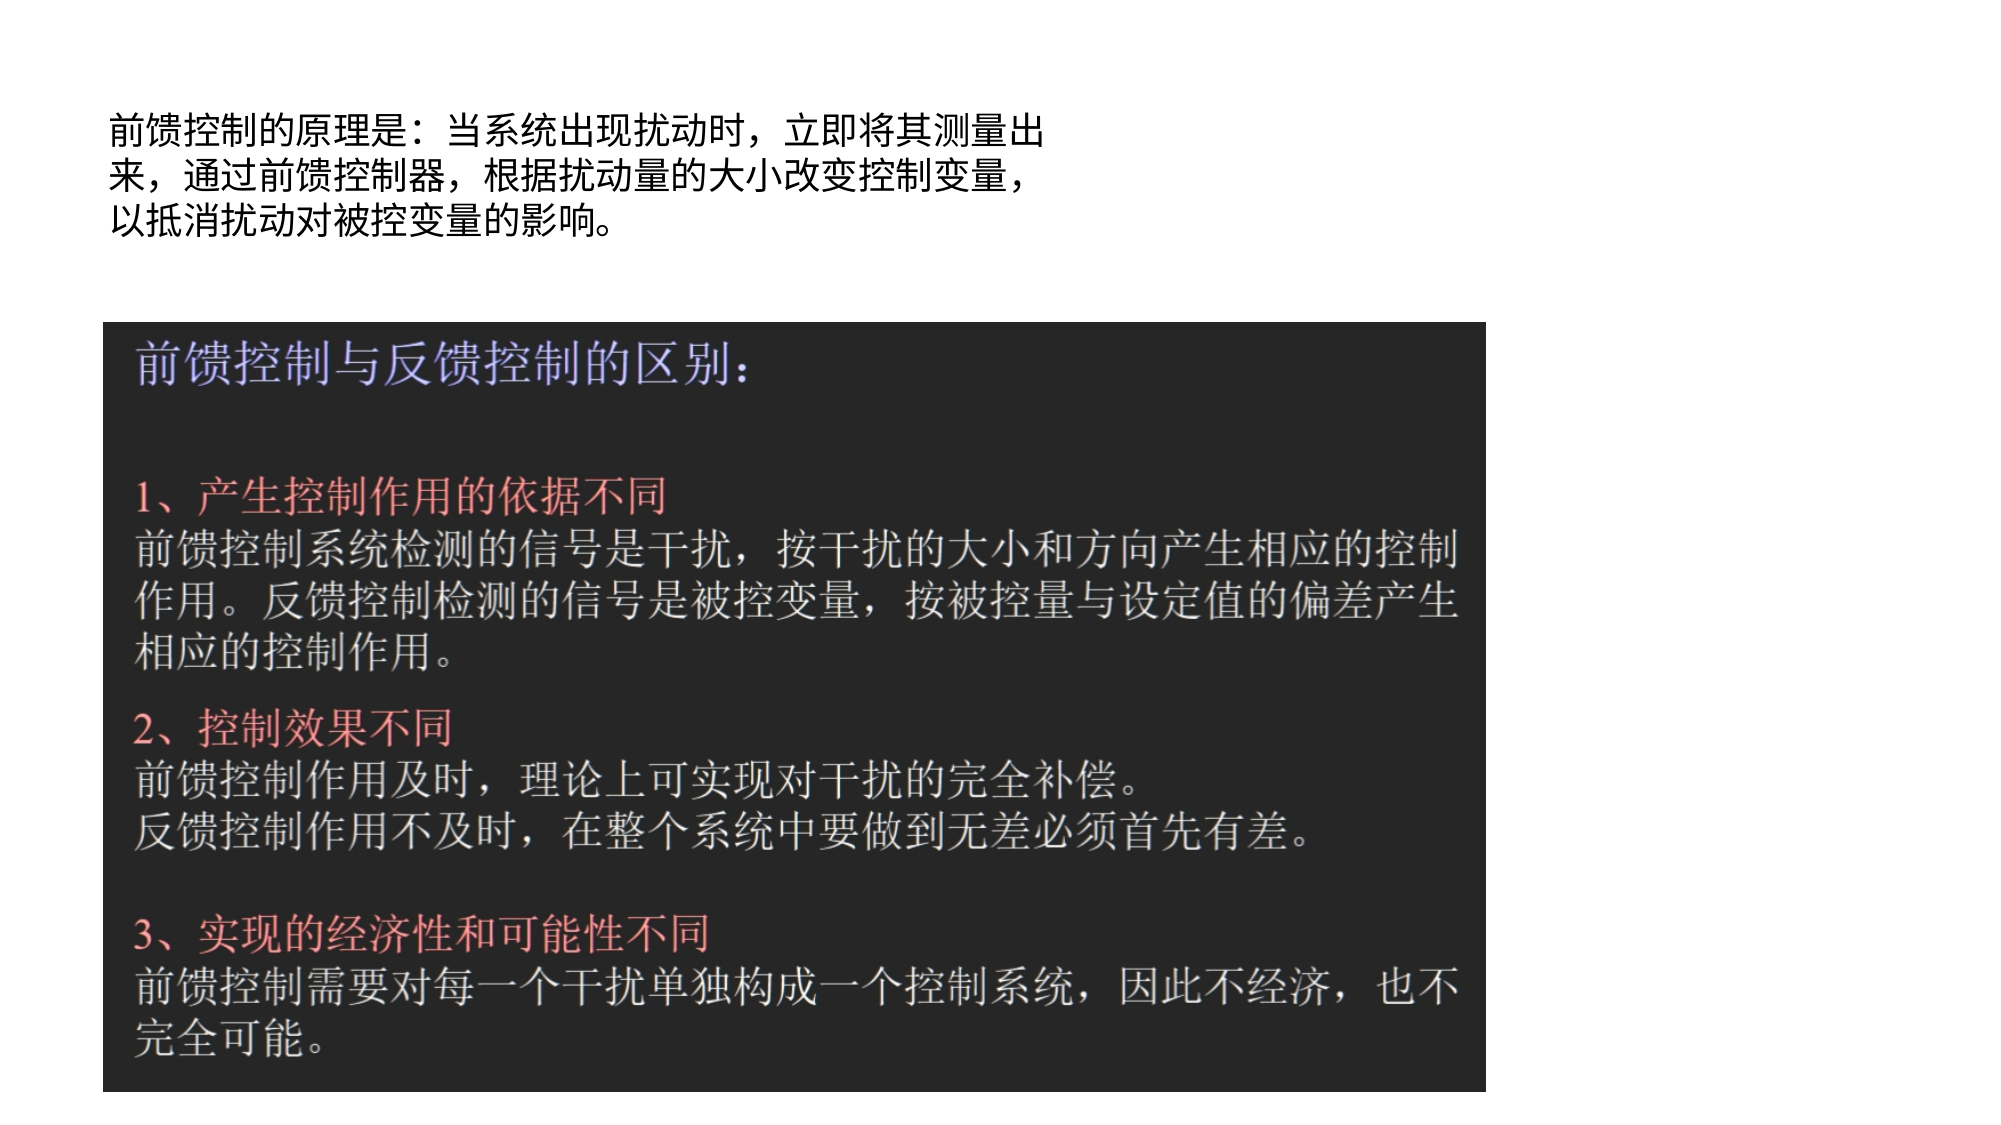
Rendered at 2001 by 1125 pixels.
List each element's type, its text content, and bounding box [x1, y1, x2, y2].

text_box 前馈控制的原理是：当系统出现扰动时，立即将其测量出来，通过前馈控制器，根据扰动量的大小改变控制变量，以抵消扰动对被控变量的影响。 [93, 99, 1094, 250]
picture [103, 322, 1486, 1092]
